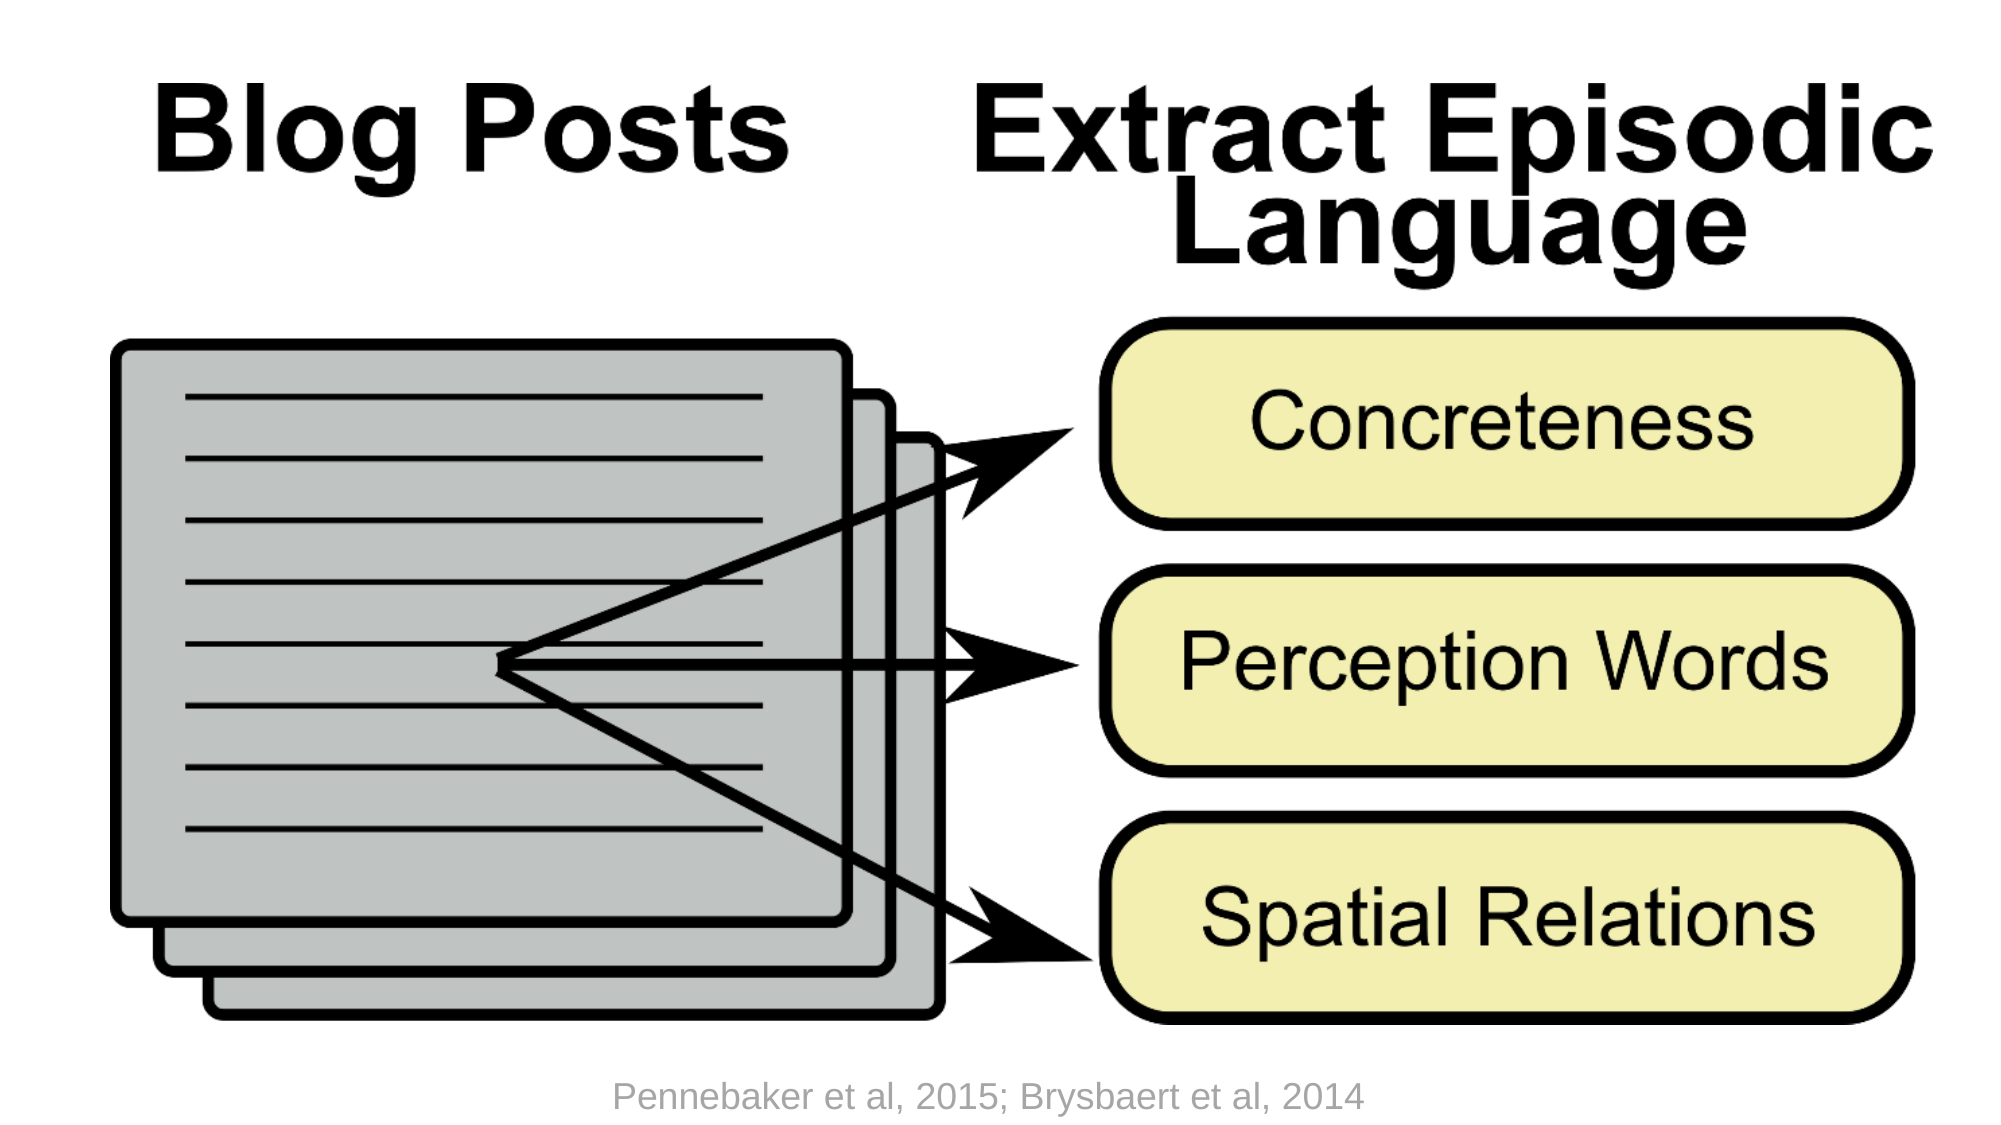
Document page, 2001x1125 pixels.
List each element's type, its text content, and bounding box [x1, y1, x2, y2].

picture [110, 83, 1933, 1025]
text_box Pennebaker et al, 2015; Brysbaert et al, 2014 [367, 1064, 1610, 1125]
